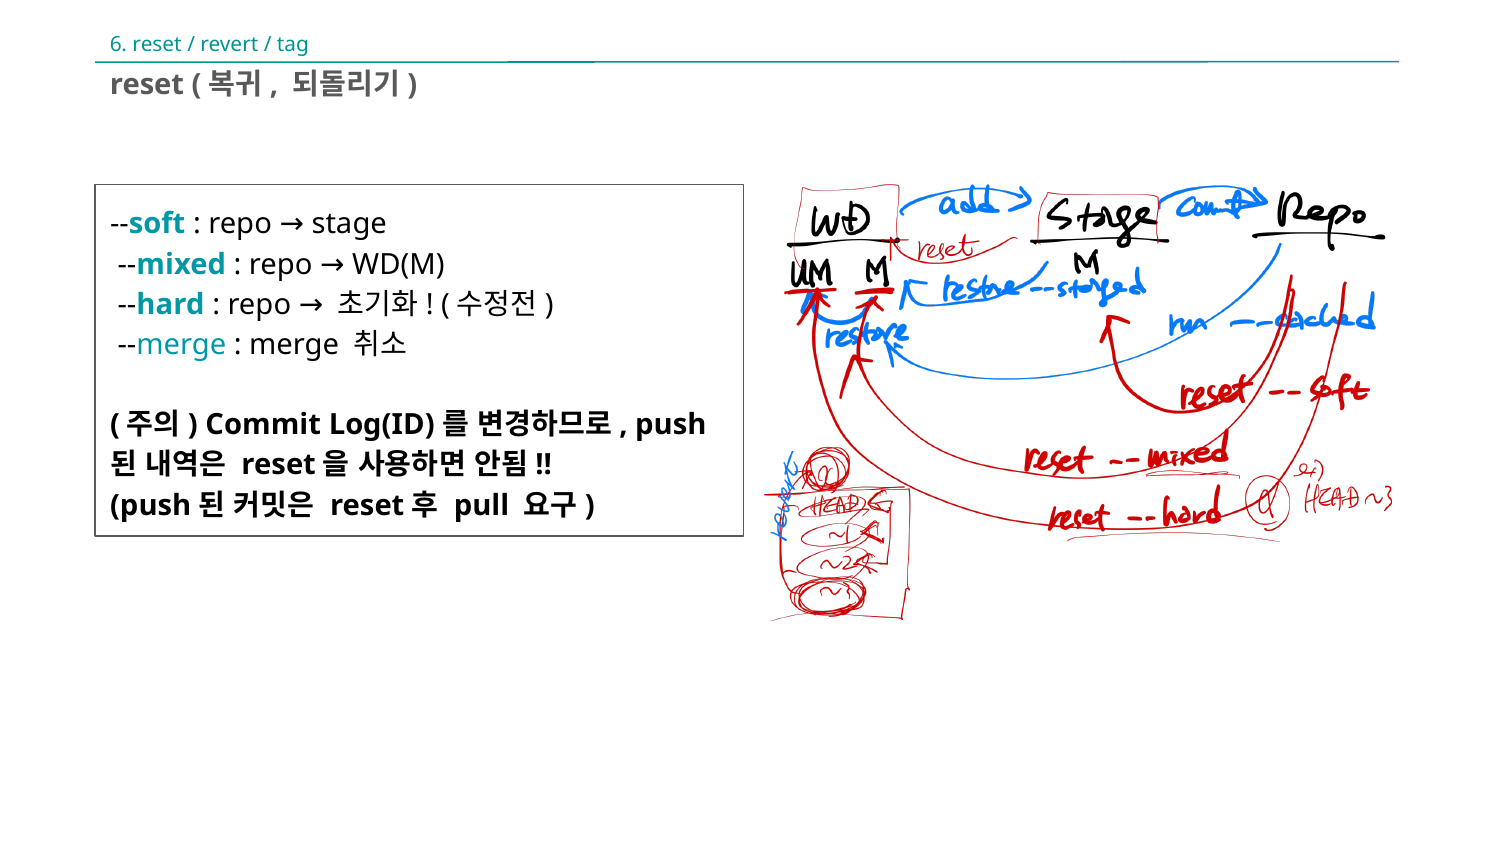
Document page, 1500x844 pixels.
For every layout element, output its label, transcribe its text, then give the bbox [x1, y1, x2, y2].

text_box --soft : repo → stage --mixed : repo → WD(M) --hard : repo → 초기화! (수정전) --merge : merge 취소 (주의) Commit Log(ID)를 변경하므로, push된 내역은 reset을 사용하면 안됨!! (push된 커밋은 reset후 pull 요구) [95, 184, 744, 536]
text_box reset (복귀, 되돌리기) [95, 70, 1167, 112]
text_box 6. reset / revert / tag [95, 26, 1167, 61]
picture [763, 184, 1393, 621]
